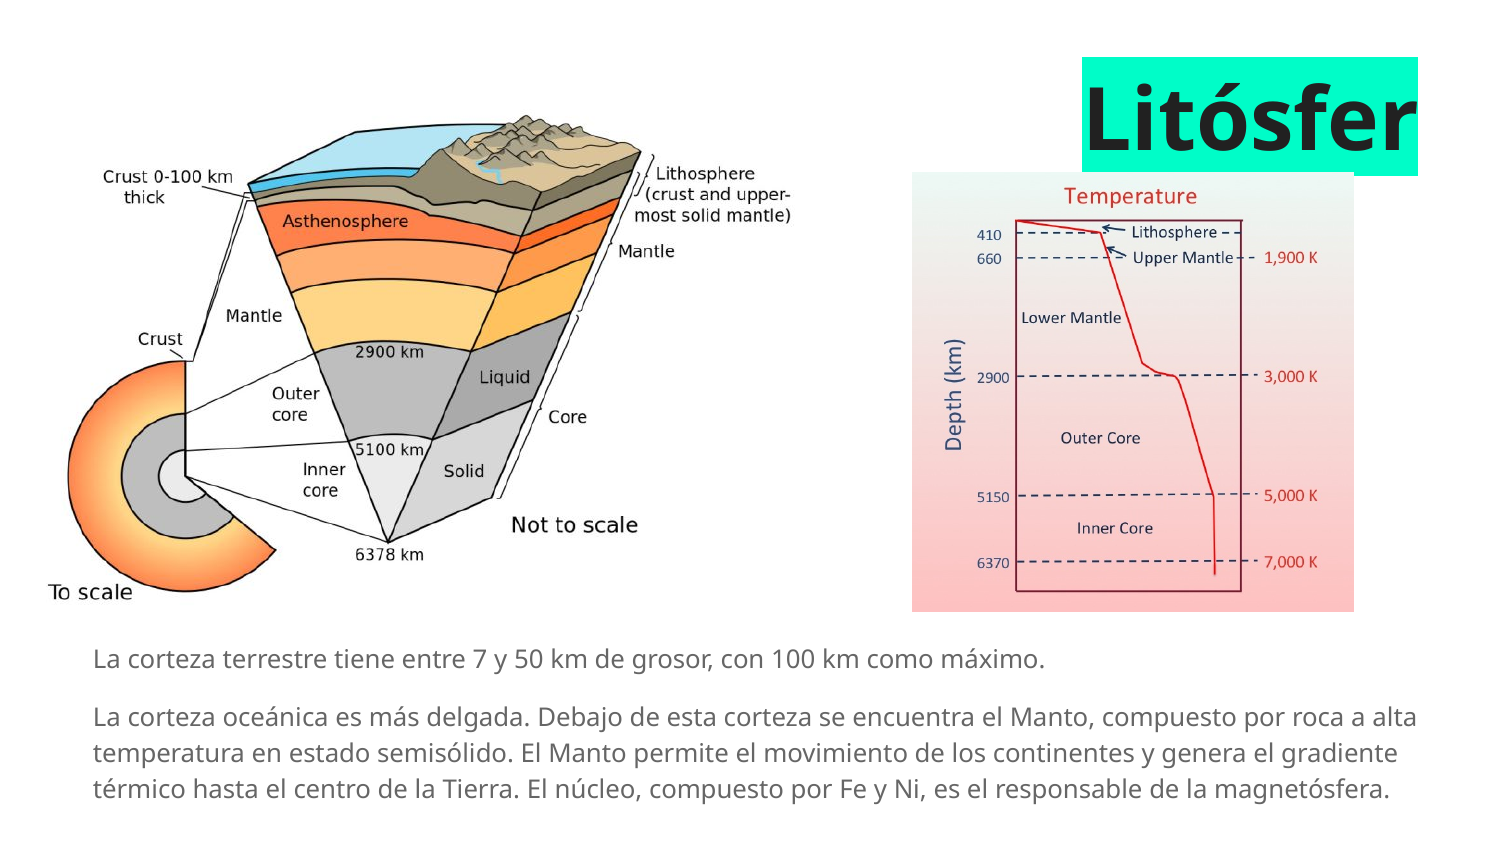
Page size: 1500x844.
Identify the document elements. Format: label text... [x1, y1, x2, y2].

title Litósfera [1050, 48, 1449, 180]
list La corteza terrestre tiene entre 7 y 50 km de grosor, con 100 km como máximo. La corteza oceánica es más delgada. Debajo de esta corteza se encuentra el Manto, compuesto por roca a alta temperatura en estado semisólido. El Manto permite el movimiento de los continentes y genera el gradiente térmico hasta el centro de la Tierra. El núcleo, compuesto por Fe y Ni, es el responsable de la magnetósfera. [77, 622, 1449, 823]
picture [912, 172, 1354, 613]
picture [31, 86, 796, 623]
